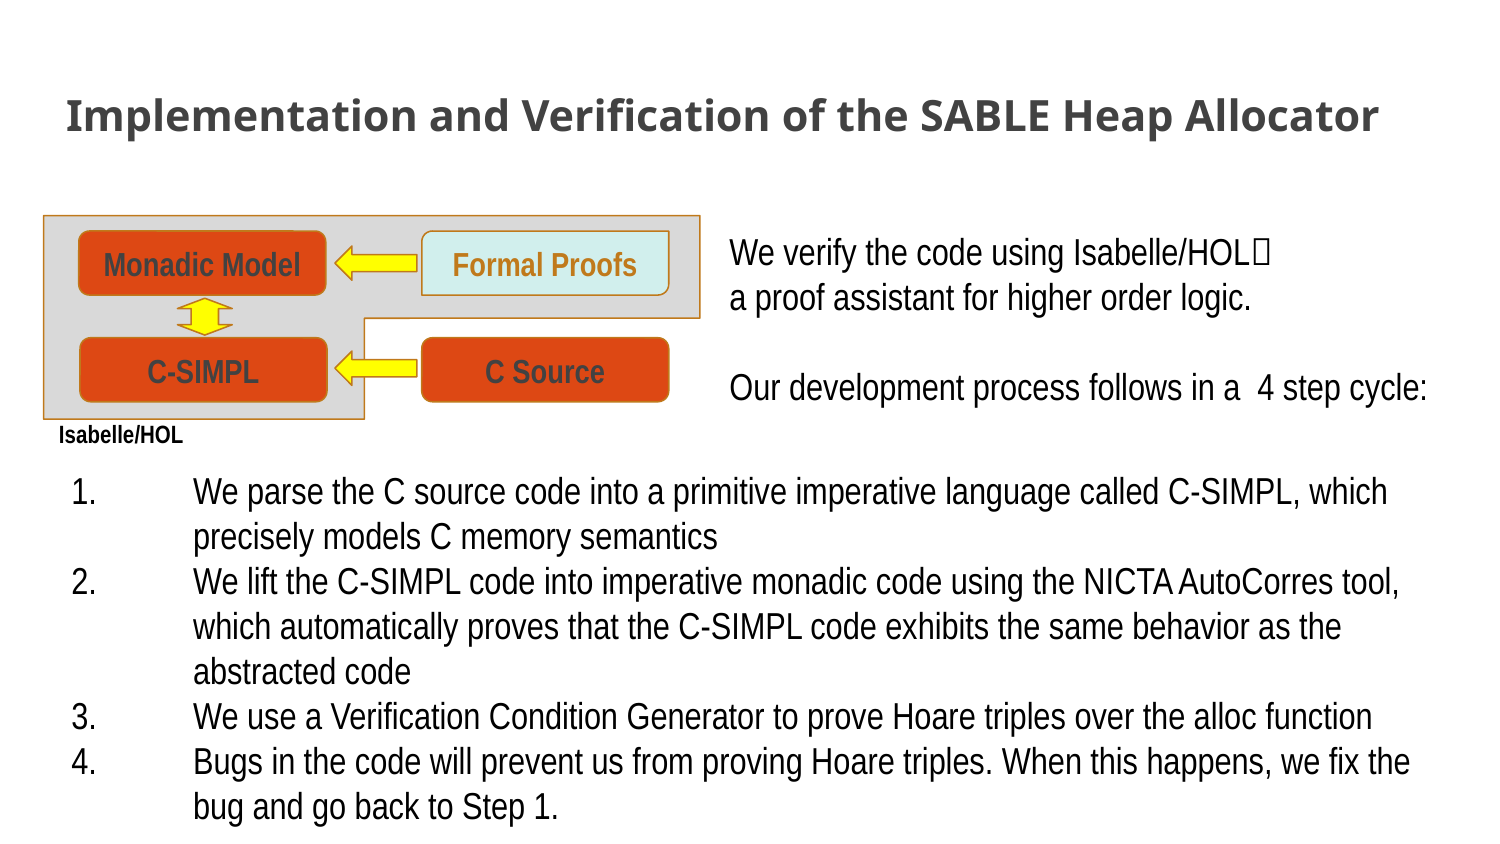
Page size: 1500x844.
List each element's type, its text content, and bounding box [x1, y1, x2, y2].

text_box We parse the C source code into a primitive imperative language called C-SIMPL, which precisely models C memory semantics We lift the C-SIMPL code into imperative monadic code using the NICTA AutoCorres tool, which automatically proves that the C-SIMPL code exhibits the same behavior as the abstracted code We use a Verification Condition Generator to prove Hoare triples over the alloc function Bugs in the code will prevent us from proving Hoare triples. When this happens, we fix the bug and go back to Step 1. [56, 459, 1463, 835]
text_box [36, 215, 701, 457]
text_box We verify the code using Isabelle/HOL a proof assistant for higher order logic. Our development process follows in a 4 step cycle: [714, 220, 1453, 416]
title Implementation and Verification of the SABLE Heap Allocator [51, 72, 1449, 167]
